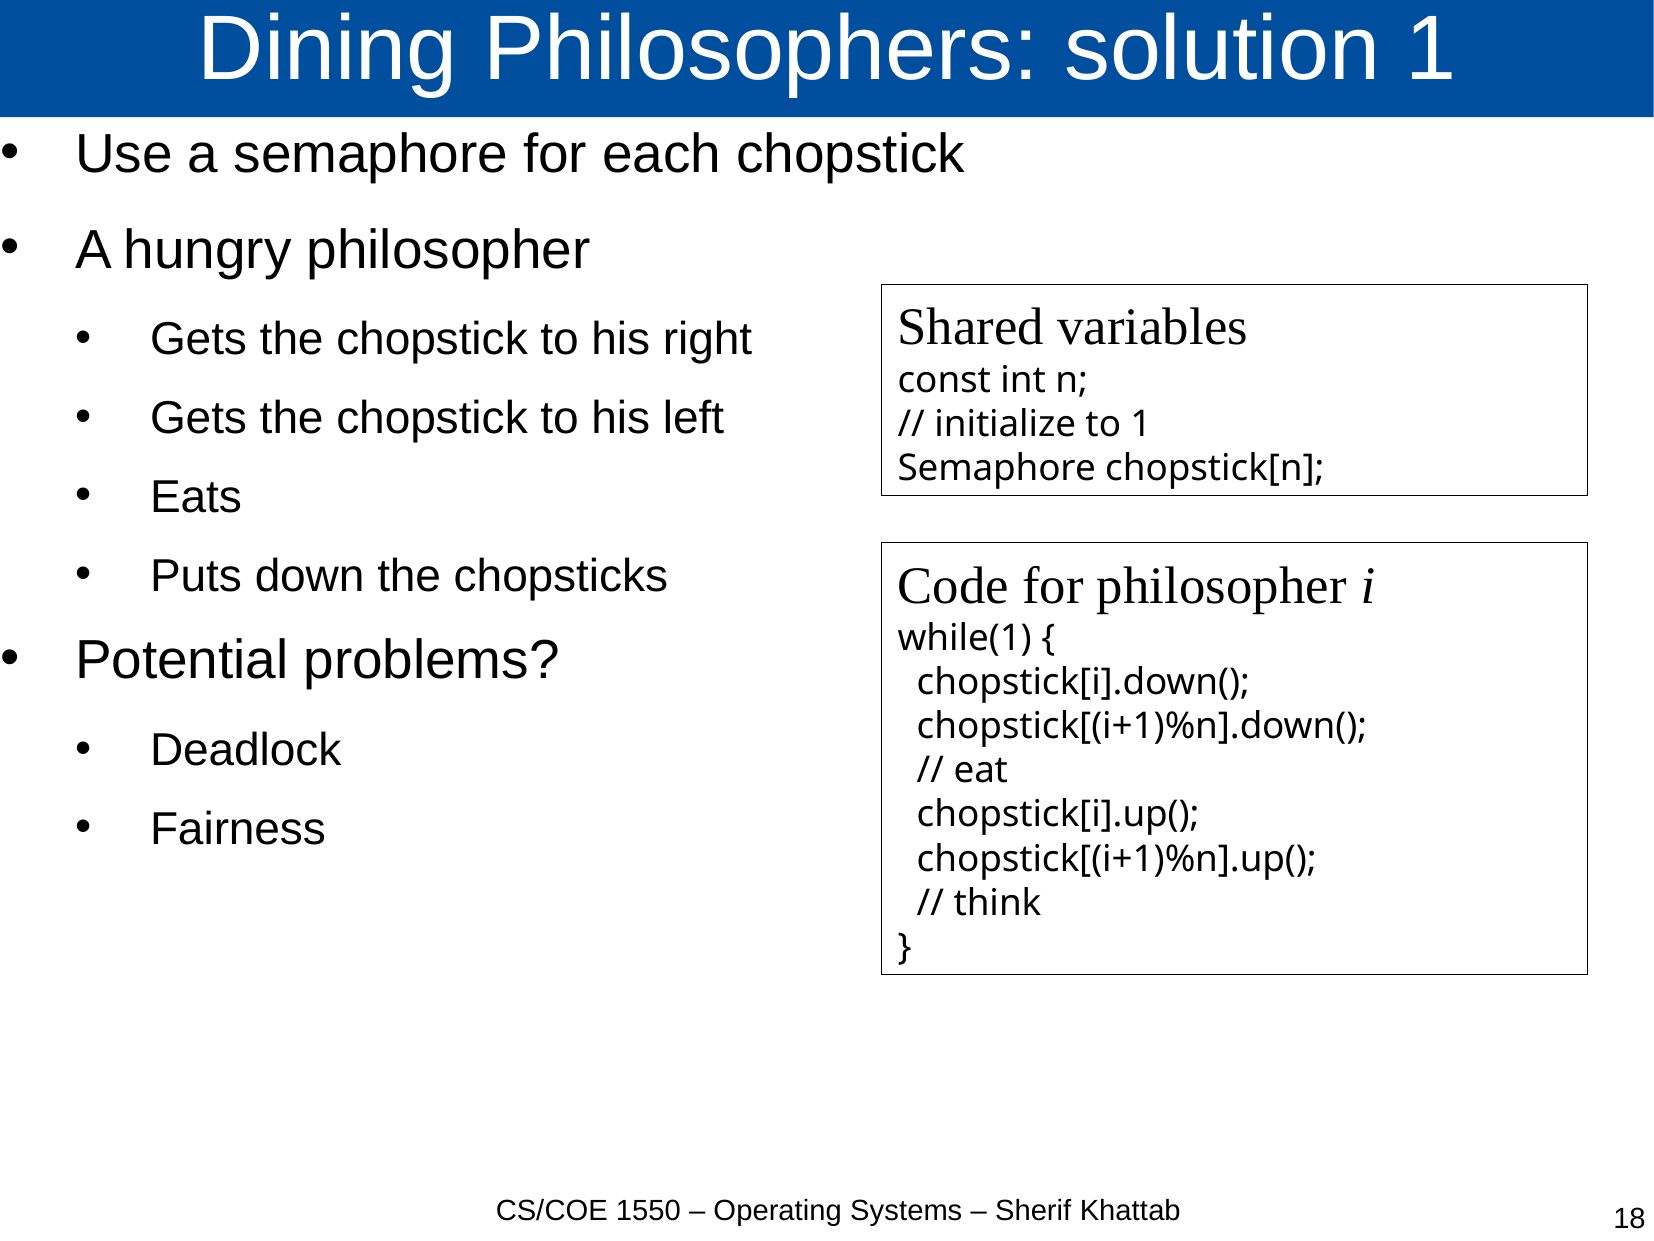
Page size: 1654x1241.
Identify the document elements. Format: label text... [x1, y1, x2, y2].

slide_number 18 [1265, 1198, 1647, 1241]
text_box Shared variables const int n; // initialize to 1 Semaphore chopstick[n]; [881, 284, 1588, 496]
footer CS/COE 1550 – Operating Systems – Sherif Khattab [460, 1190, 1217, 1241]
list Use a semaphore for each chopstick A hungry philosopher Gets the chopstick to his right Gets the chopstick to his left Eats Puts down the chopsticks Potential problems? Deadlock Fairness [0, 117, 1654, 1195]
title Dining Philosophers: solution 1 [0, 0, 1654, 117]
text_box Code for philosopher i while(1) { chopstick[i].down(); chopstick[(i+1)%n].down(); // eat chopstick[i].up(); chopstick[(i+1)%n].up(); // think } [881, 542, 1588, 975]
